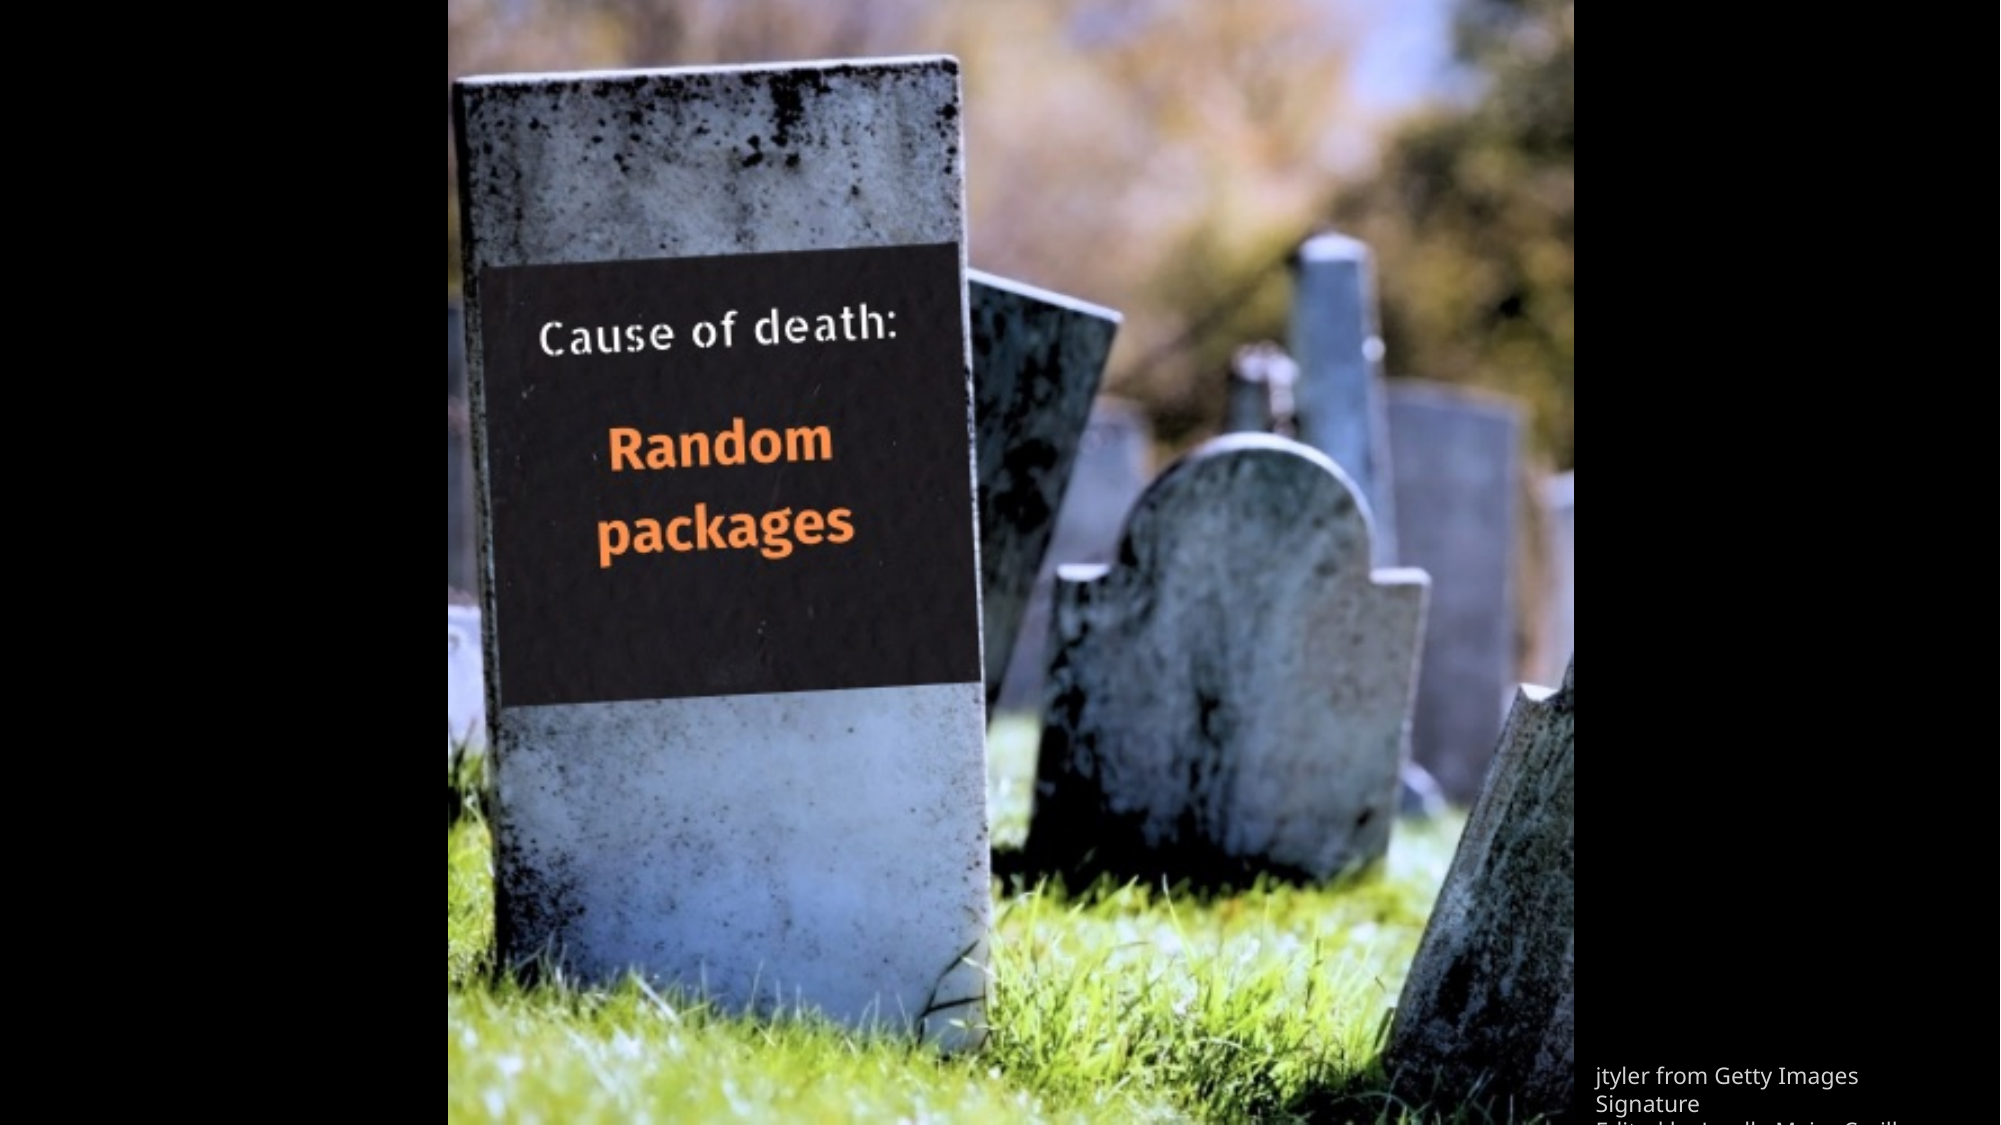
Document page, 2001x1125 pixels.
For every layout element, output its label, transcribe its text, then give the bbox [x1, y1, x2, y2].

text_box jtyler from Getty Images Signature Edited by Jazelle Maira Carillo [1580, 1054, 1964, 1125]
picture [447, 0, 1574, 1125]
